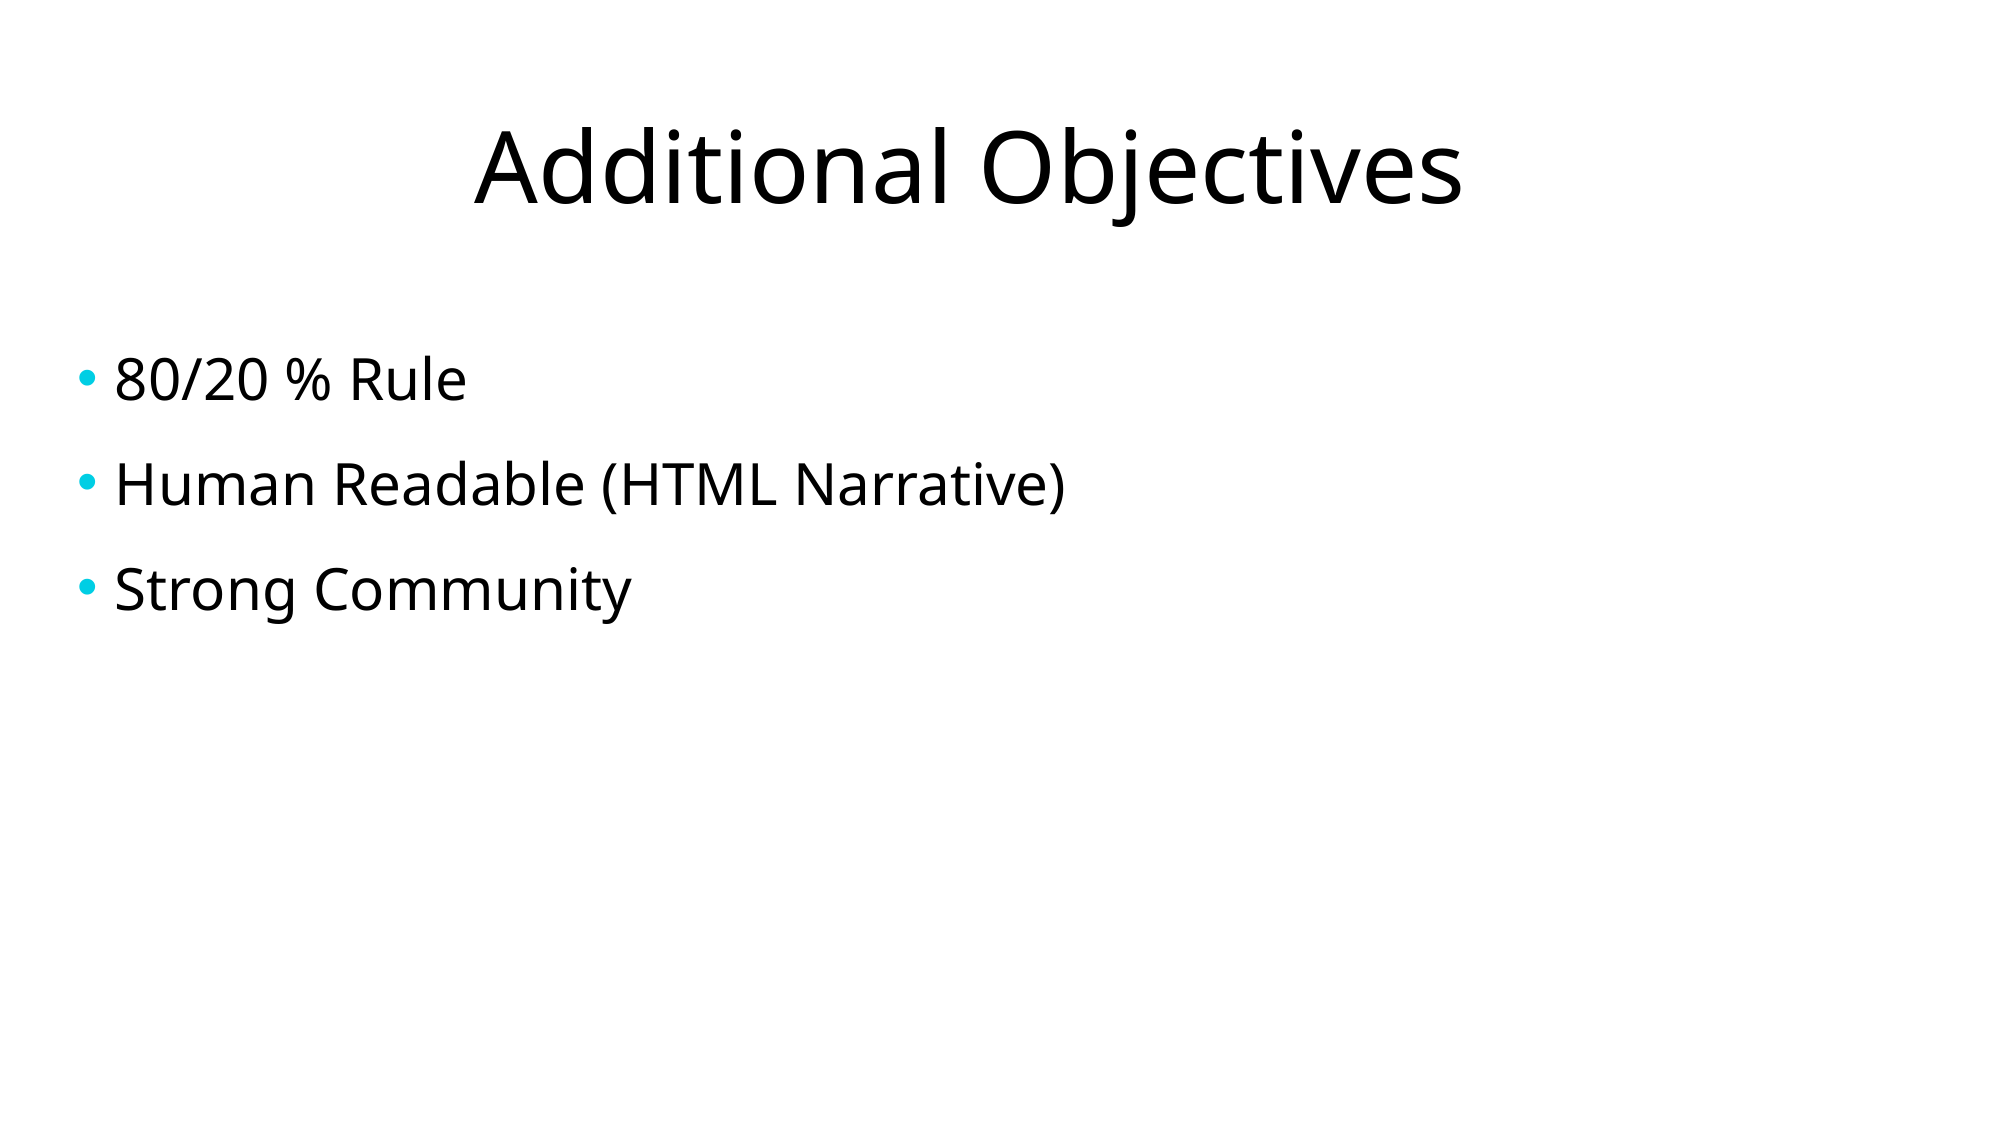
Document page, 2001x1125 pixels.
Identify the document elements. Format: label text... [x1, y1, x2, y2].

list 80/20 % Rule Human Readable (HTML Narrative) Strong Community [62, 299, 1938, 1014]
title Additional Objectives [62, 62, 1938, 280]
